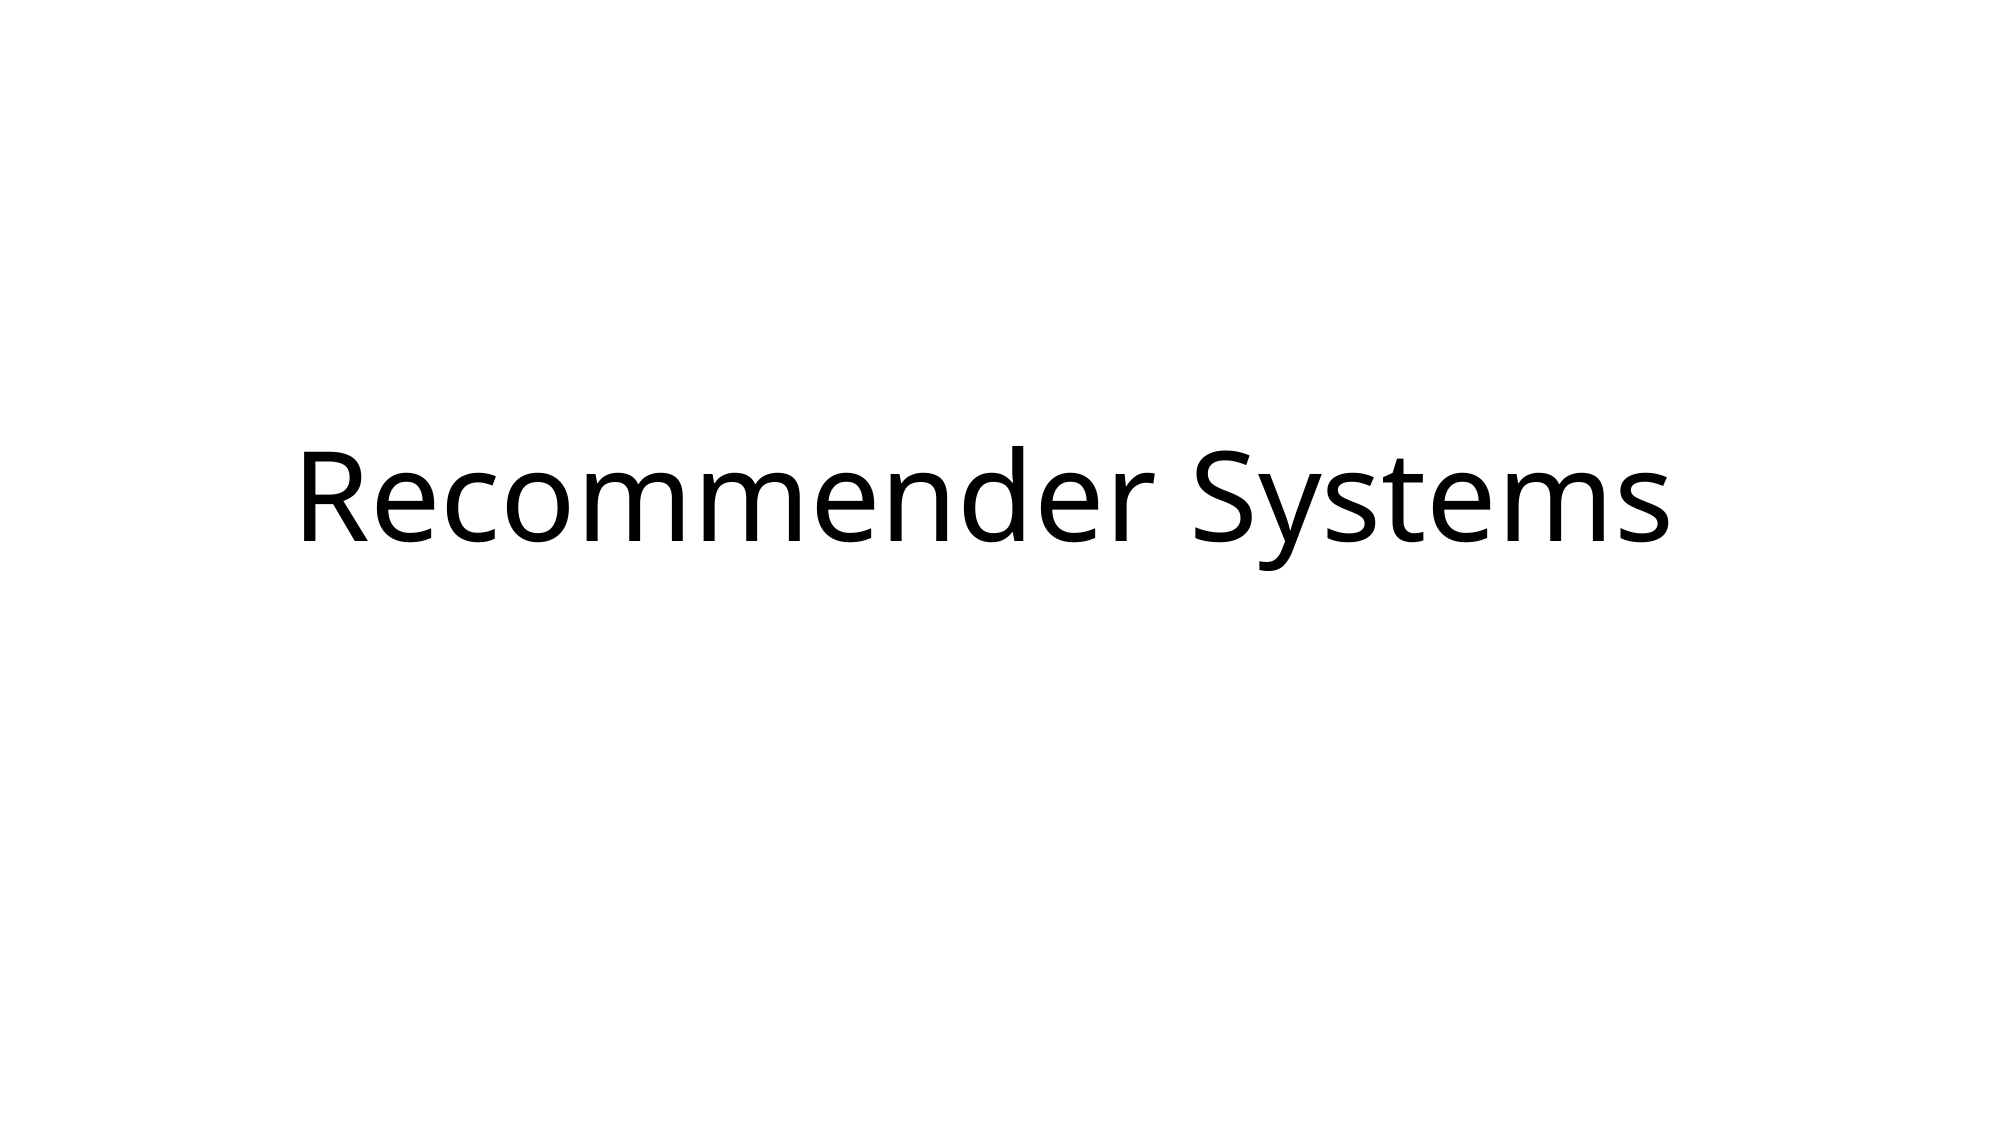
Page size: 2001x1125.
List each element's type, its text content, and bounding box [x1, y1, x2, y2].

title Recommender Systems [249, 184, 1750, 576]
